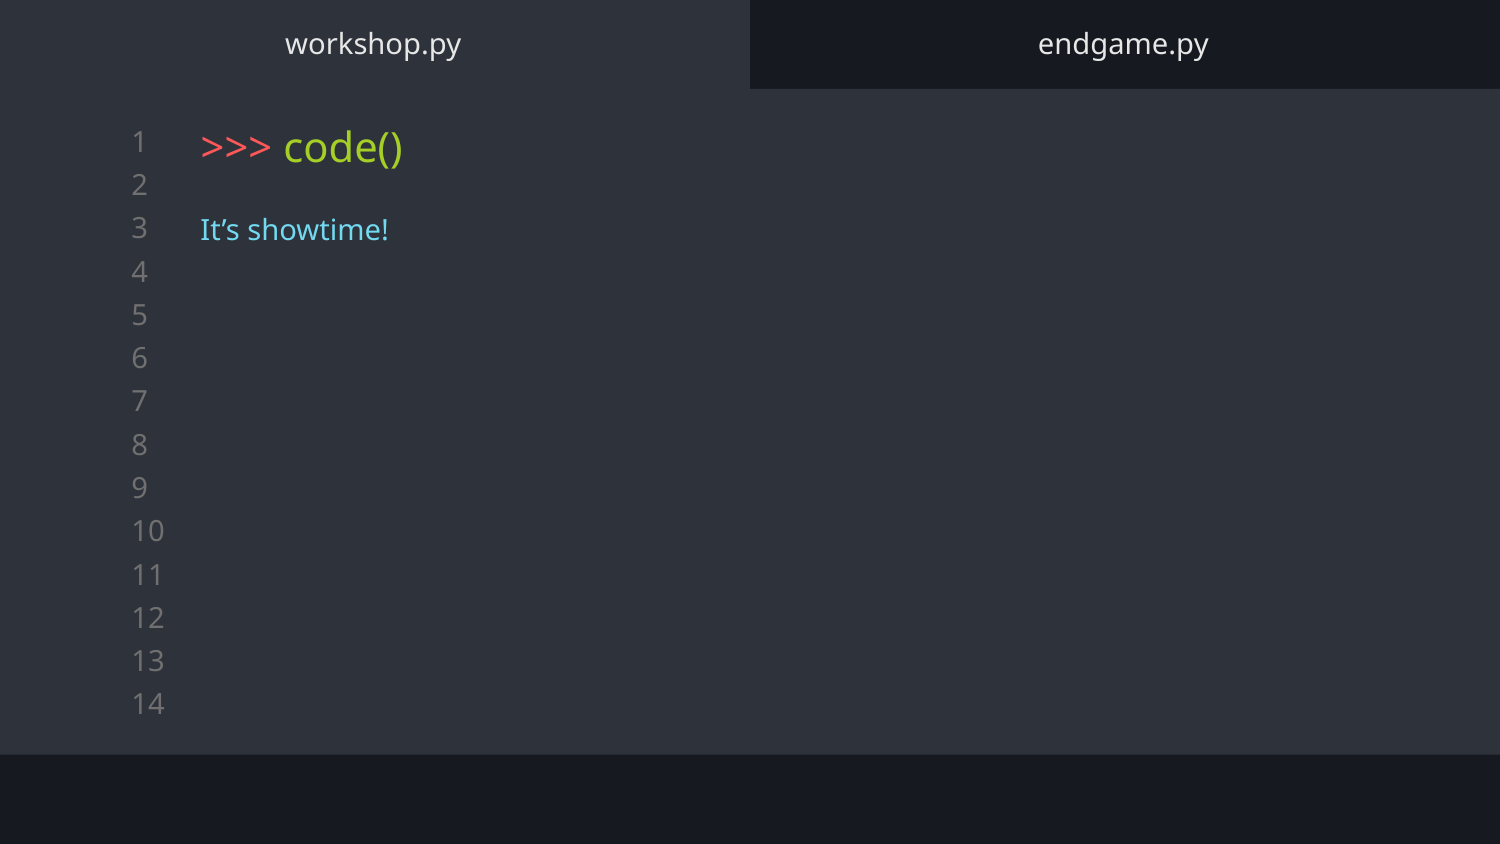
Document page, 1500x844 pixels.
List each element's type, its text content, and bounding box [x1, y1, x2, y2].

title >>> code() [185, 101, 850, 189]
text_box It’s showtime! [185, 204, 936, 254]
text_box workshop.py [0, 18, 746, 69]
text_box endgame.py [746, 18, 1500, 69]
